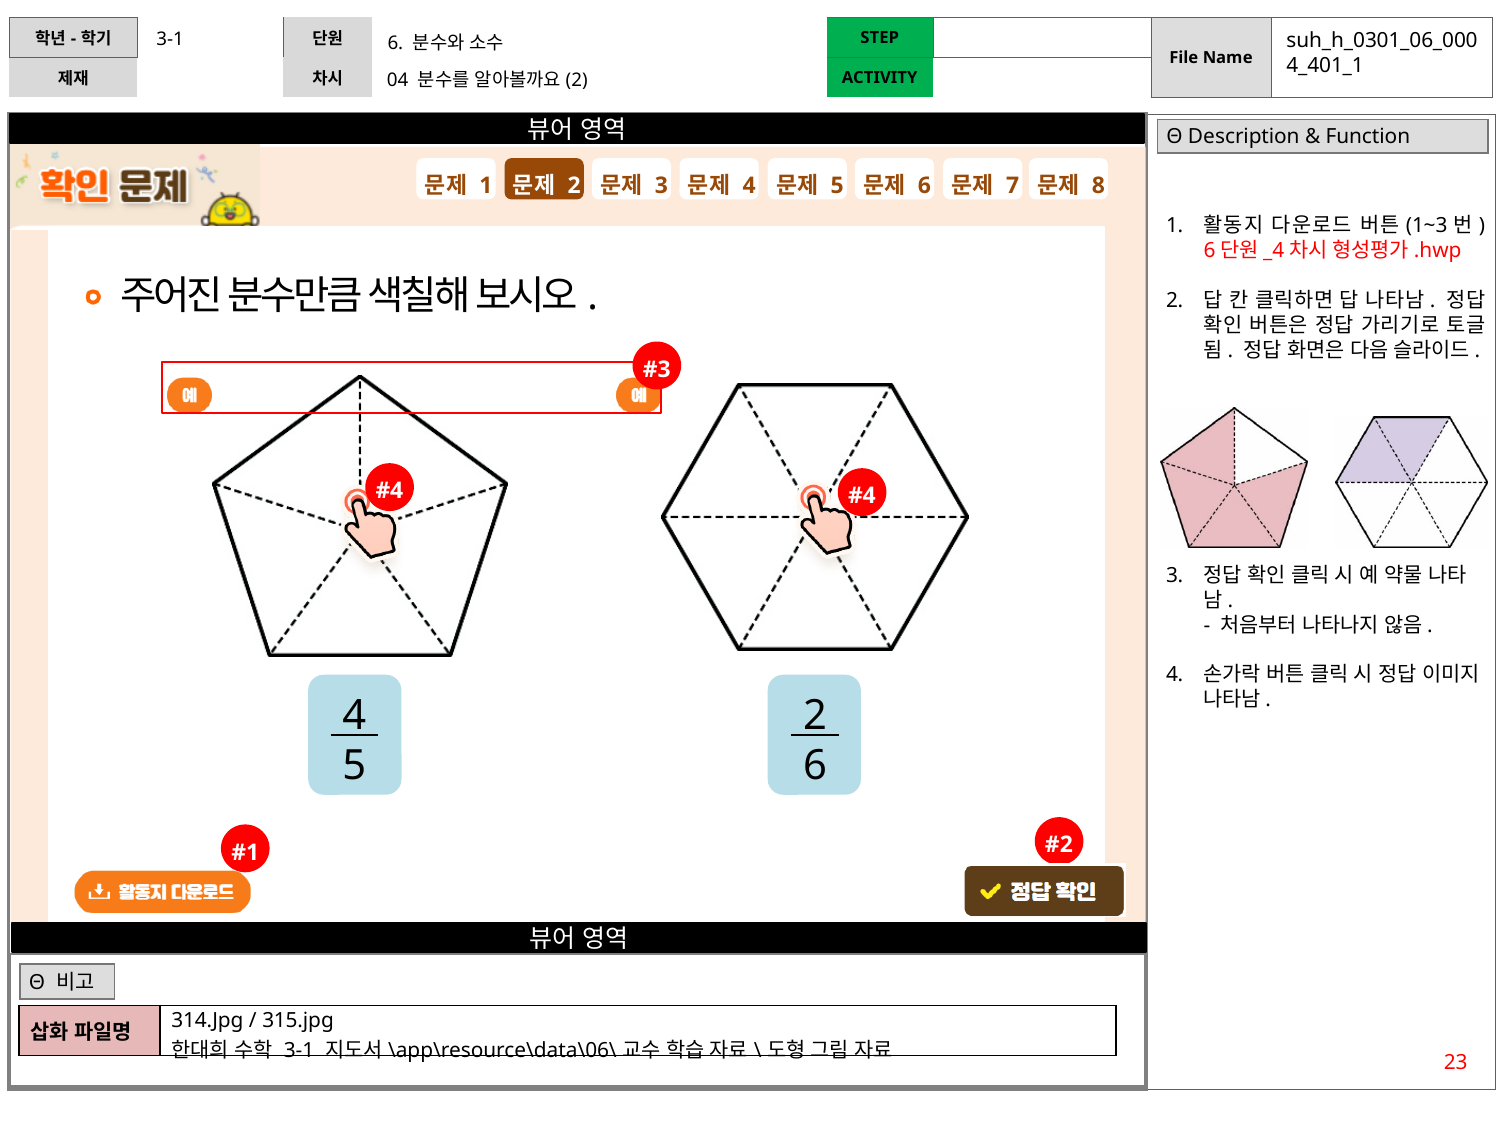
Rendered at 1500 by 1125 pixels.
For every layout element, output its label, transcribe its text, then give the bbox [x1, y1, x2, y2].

table_header 4 [331, 685, 378, 734]
table_header 2 [791, 685, 839, 734]
text_box 문제 1 [410, 149, 520, 205]
picture [10, 144, 260, 230]
text_box 문제 7 [958, 149, 1022, 205]
picture [82, 285, 103, 307]
picture [614, 374, 969, 651]
picture [73, 869, 252, 913]
text_box #1 [218, 822, 272, 873]
picture [164, 374, 508, 658]
text_box [0, 0, 1500, 75]
text_box [306, 672, 404, 797]
text_box 활동지 다운로드 버튼(1~3번) 6단원_4차시 형성평가.hwp 답 칸 클릭하면 답 나타남. 정답 확인 버튼은 정답 가리기로 토글 됨. 정답 화면은 다음 슬라이드. 정답 확인 클릭 시 예 약물 나타남. - 처음부터 나타나지 않음. 손가락 버튼 클릭 시 정답 이미지 나타남. [1151, 179, 1500, 744]
text_box suh_h_0301_06_0004_401_1 [1271, 18, 1500, 84]
picture [963, 863, 1126, 918]
text_box 문제 5 [783, 149, 871, 205]
picture [1335, 416, 1488, 549]
table_cell 6 [791, 736, 839, 791]
text_box 문제 2 [520, 149, 608, 205]
text_box 문제 6 [871, 149, 958, 205]
text_box [765, 672, 864, 797]
text_box 04 분수를 알아볼까요(2) [372, 60, 821, 96]
picture [1159, 406, 1308, 549]
text_box 문제 4 [695, 149, 783, 205]
text_box #2 [1032, 815, 1086, 862]
text_box 문제 8 [1022, 149, 1132, 205]
text_box 문제 3 [608, 149, 695, 205]
table_header 삽화 파일명 [20, 1006, 159, 1055]
text_box #3 [630, 339, 684, 381]
table_header 314.Jpg / 315.jpg 한대희 수학 3-1 지도서\app\resource\data\06\교수 학습 자료\도형 그림 자료 [161, 1006, 1115, 1055]
table_cell 5 [331, 736, 378, 791]
table_header Θ Description & Function [1158, 120, 1487, 152]
text_box 6. 분수와 소수 [372, 23, 828, 48]
text_box [160, 360, 631, 415]
text_box 주어진 분수만큼 색칠해 보시오. [105, 263, 1109, 326]
